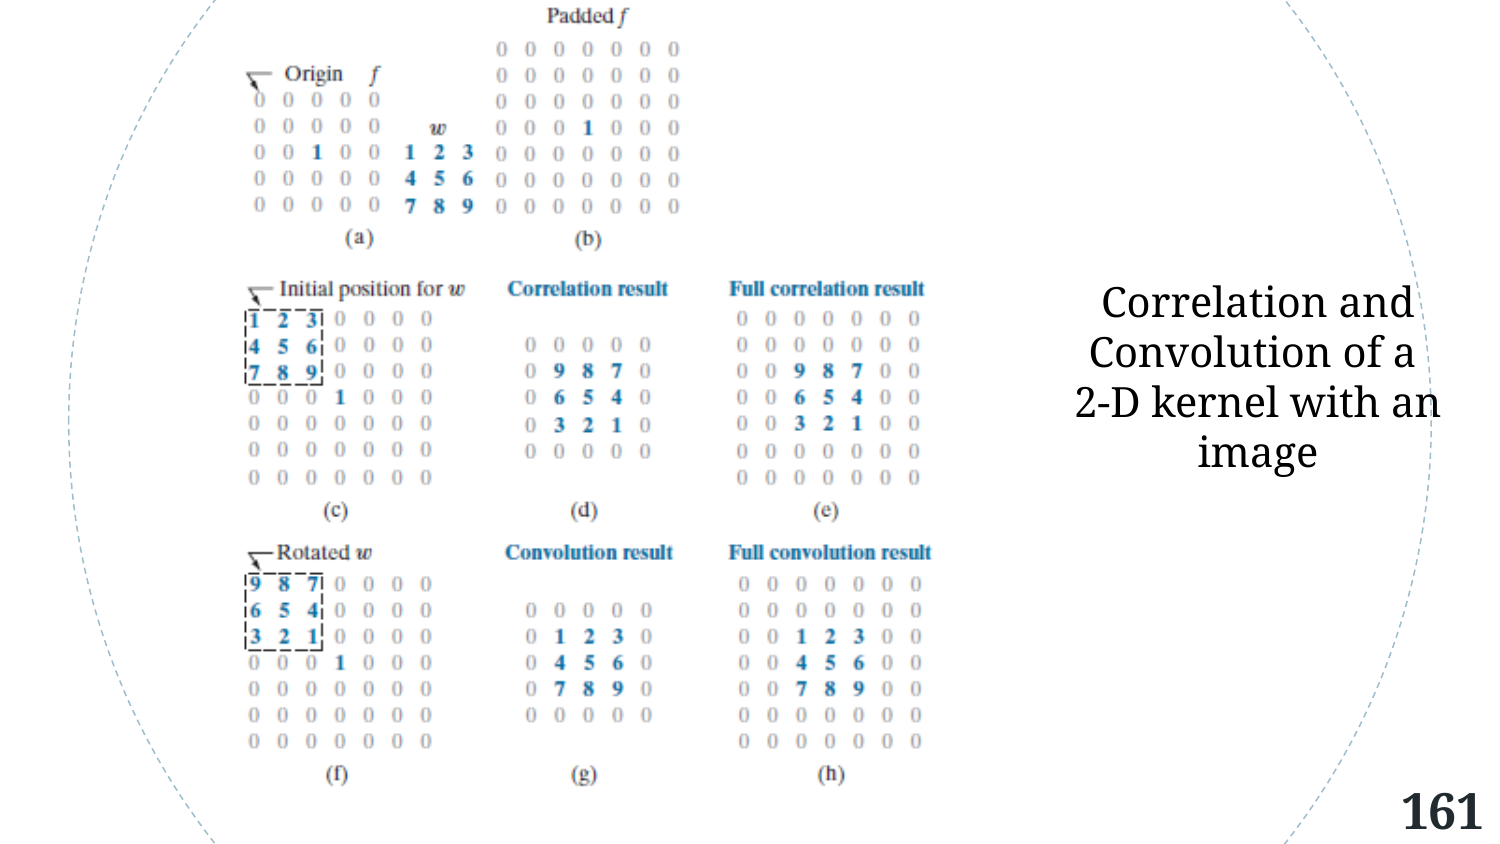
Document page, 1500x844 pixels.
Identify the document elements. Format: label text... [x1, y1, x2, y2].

picture [229, 0, 951, 805]
slide_number 161 [1340, 764, 1500, 844]
text_box Correlation and Convolution of a 2-D kernel with an image [1057, 268, 1459, 484]
